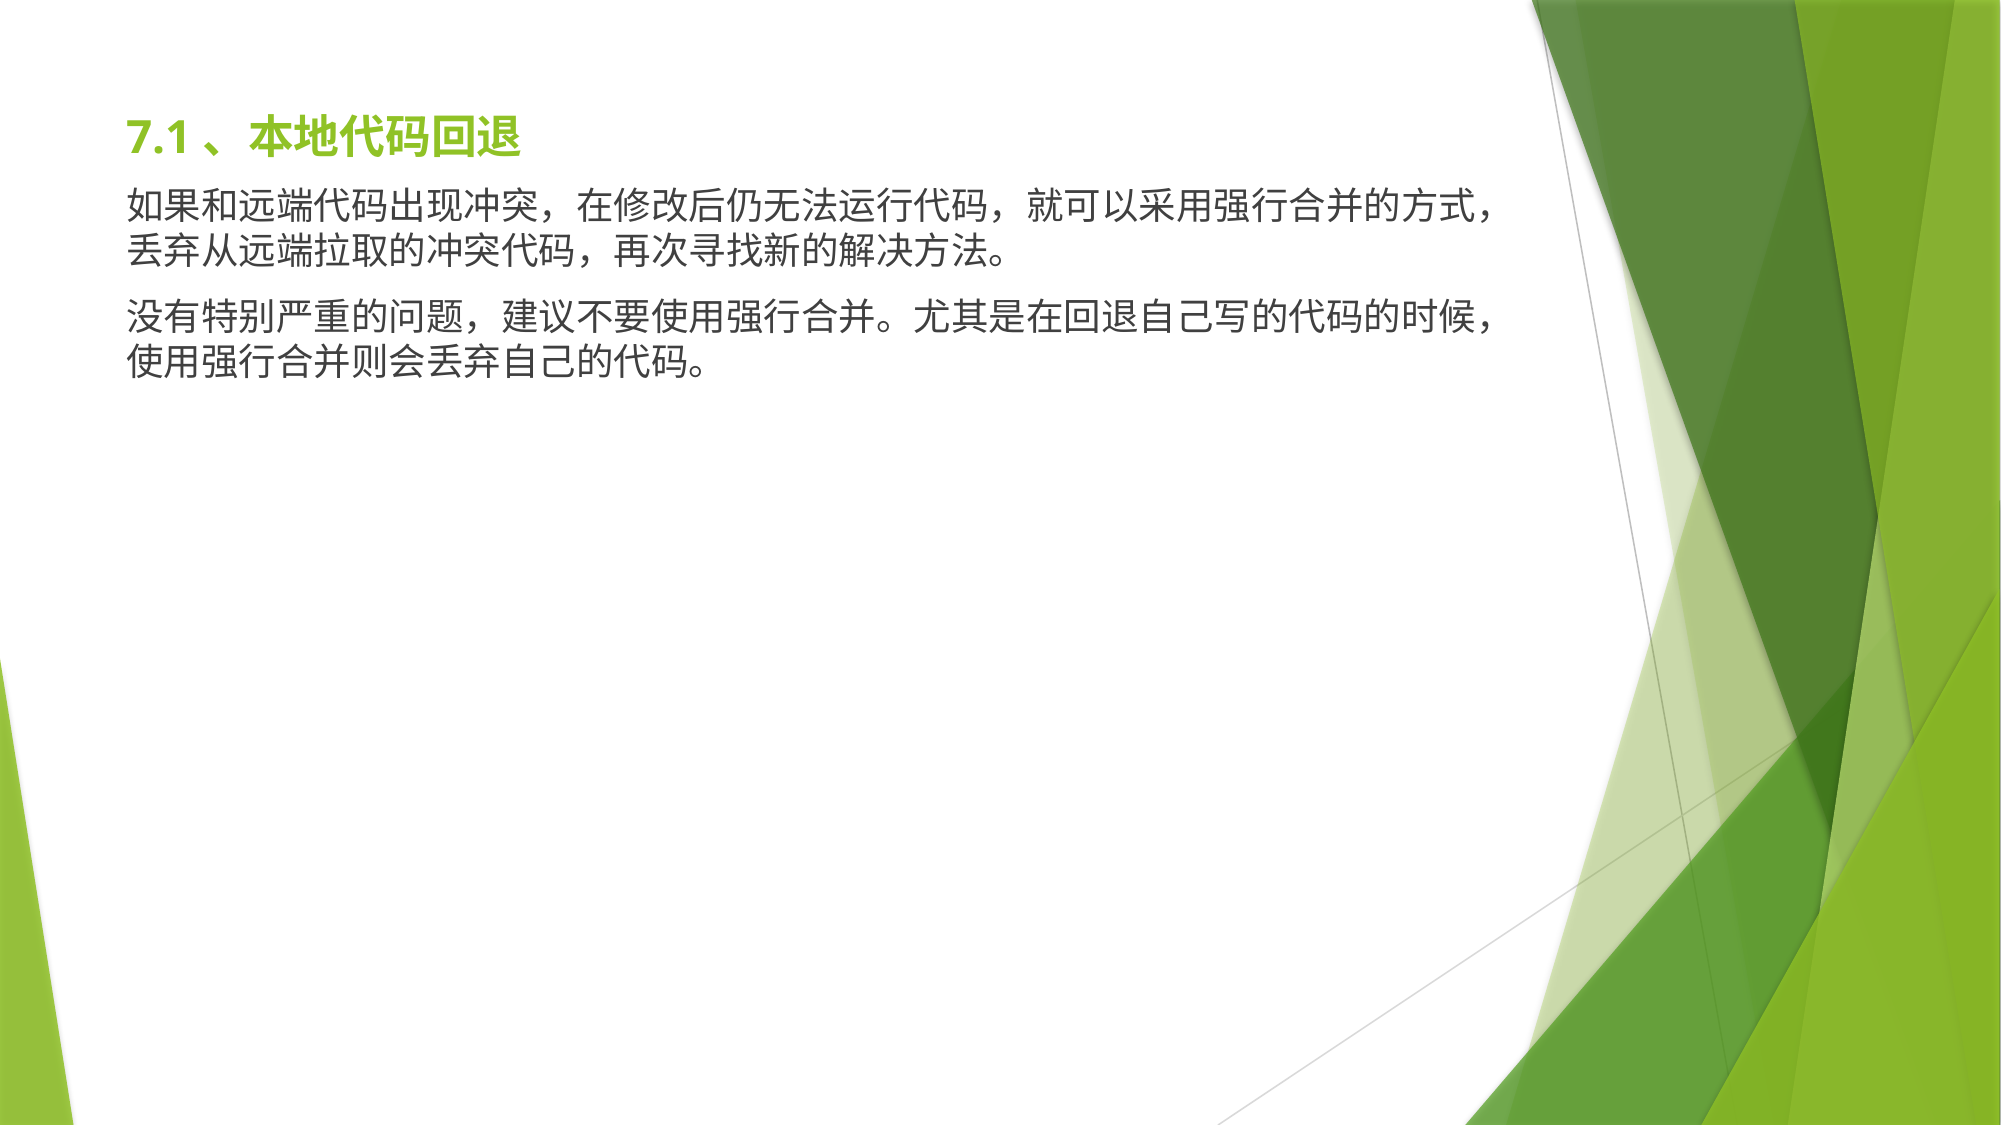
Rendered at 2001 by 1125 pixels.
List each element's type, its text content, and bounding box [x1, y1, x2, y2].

title 7.1、本地代码回退 [111, 99, 1522, 174]
list 如果和远端代码出现冲突，在修改后仍无法运行代码，就可以采用强行合并的方式，丢弃从远端拉取的冲突代码，再次寻找新的解决方法。 没有特别严重的问题，建议不要使用强行合并。尤其是在回退自己写的代码的时候，使用强行合并则会丢弃自己的代码。 [111, 174, 1522, 991]
